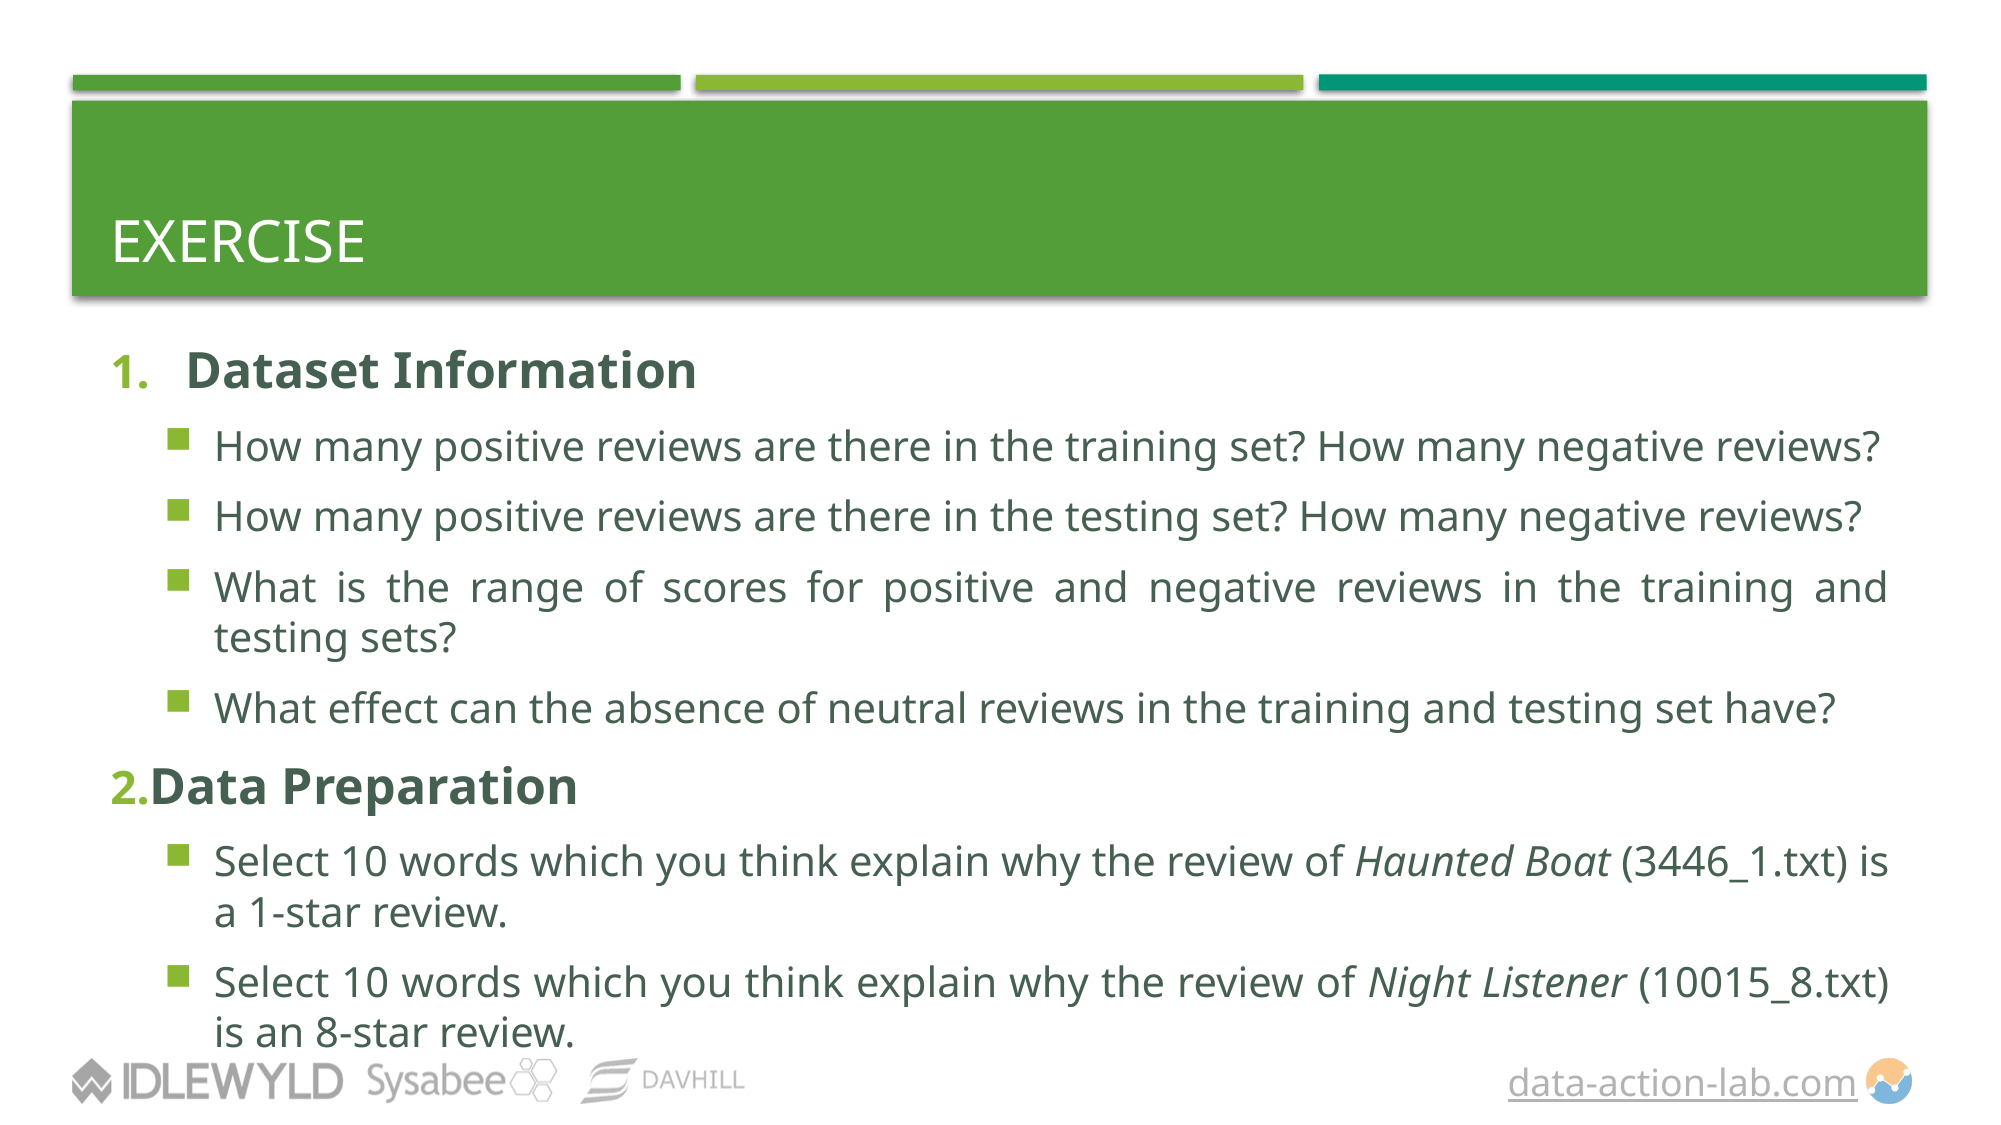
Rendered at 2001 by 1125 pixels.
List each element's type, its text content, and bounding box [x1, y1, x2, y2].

title EXERCISE [95, 115, 1905, 282]
list Dataset Information How many positive reviews are there in the training set? How many negative reviews? How many positive reviews are there in the testing set? How many negative reviews? What is the range of scores for positive and negative reviews in the training and testing sets? What effect can the absence of neutral reviews in the training and testing set have? Data Preparation Select 10 words which you think explain why the review of Haunted Boat (3446_1.txt) is a 1-star review. Select 10 words which you think explain why the review of Night Listener (10015_8.txt) is an 8-star review. [95, 357, 1905, 1037]
picture [72, 1058, 745, 1104]
